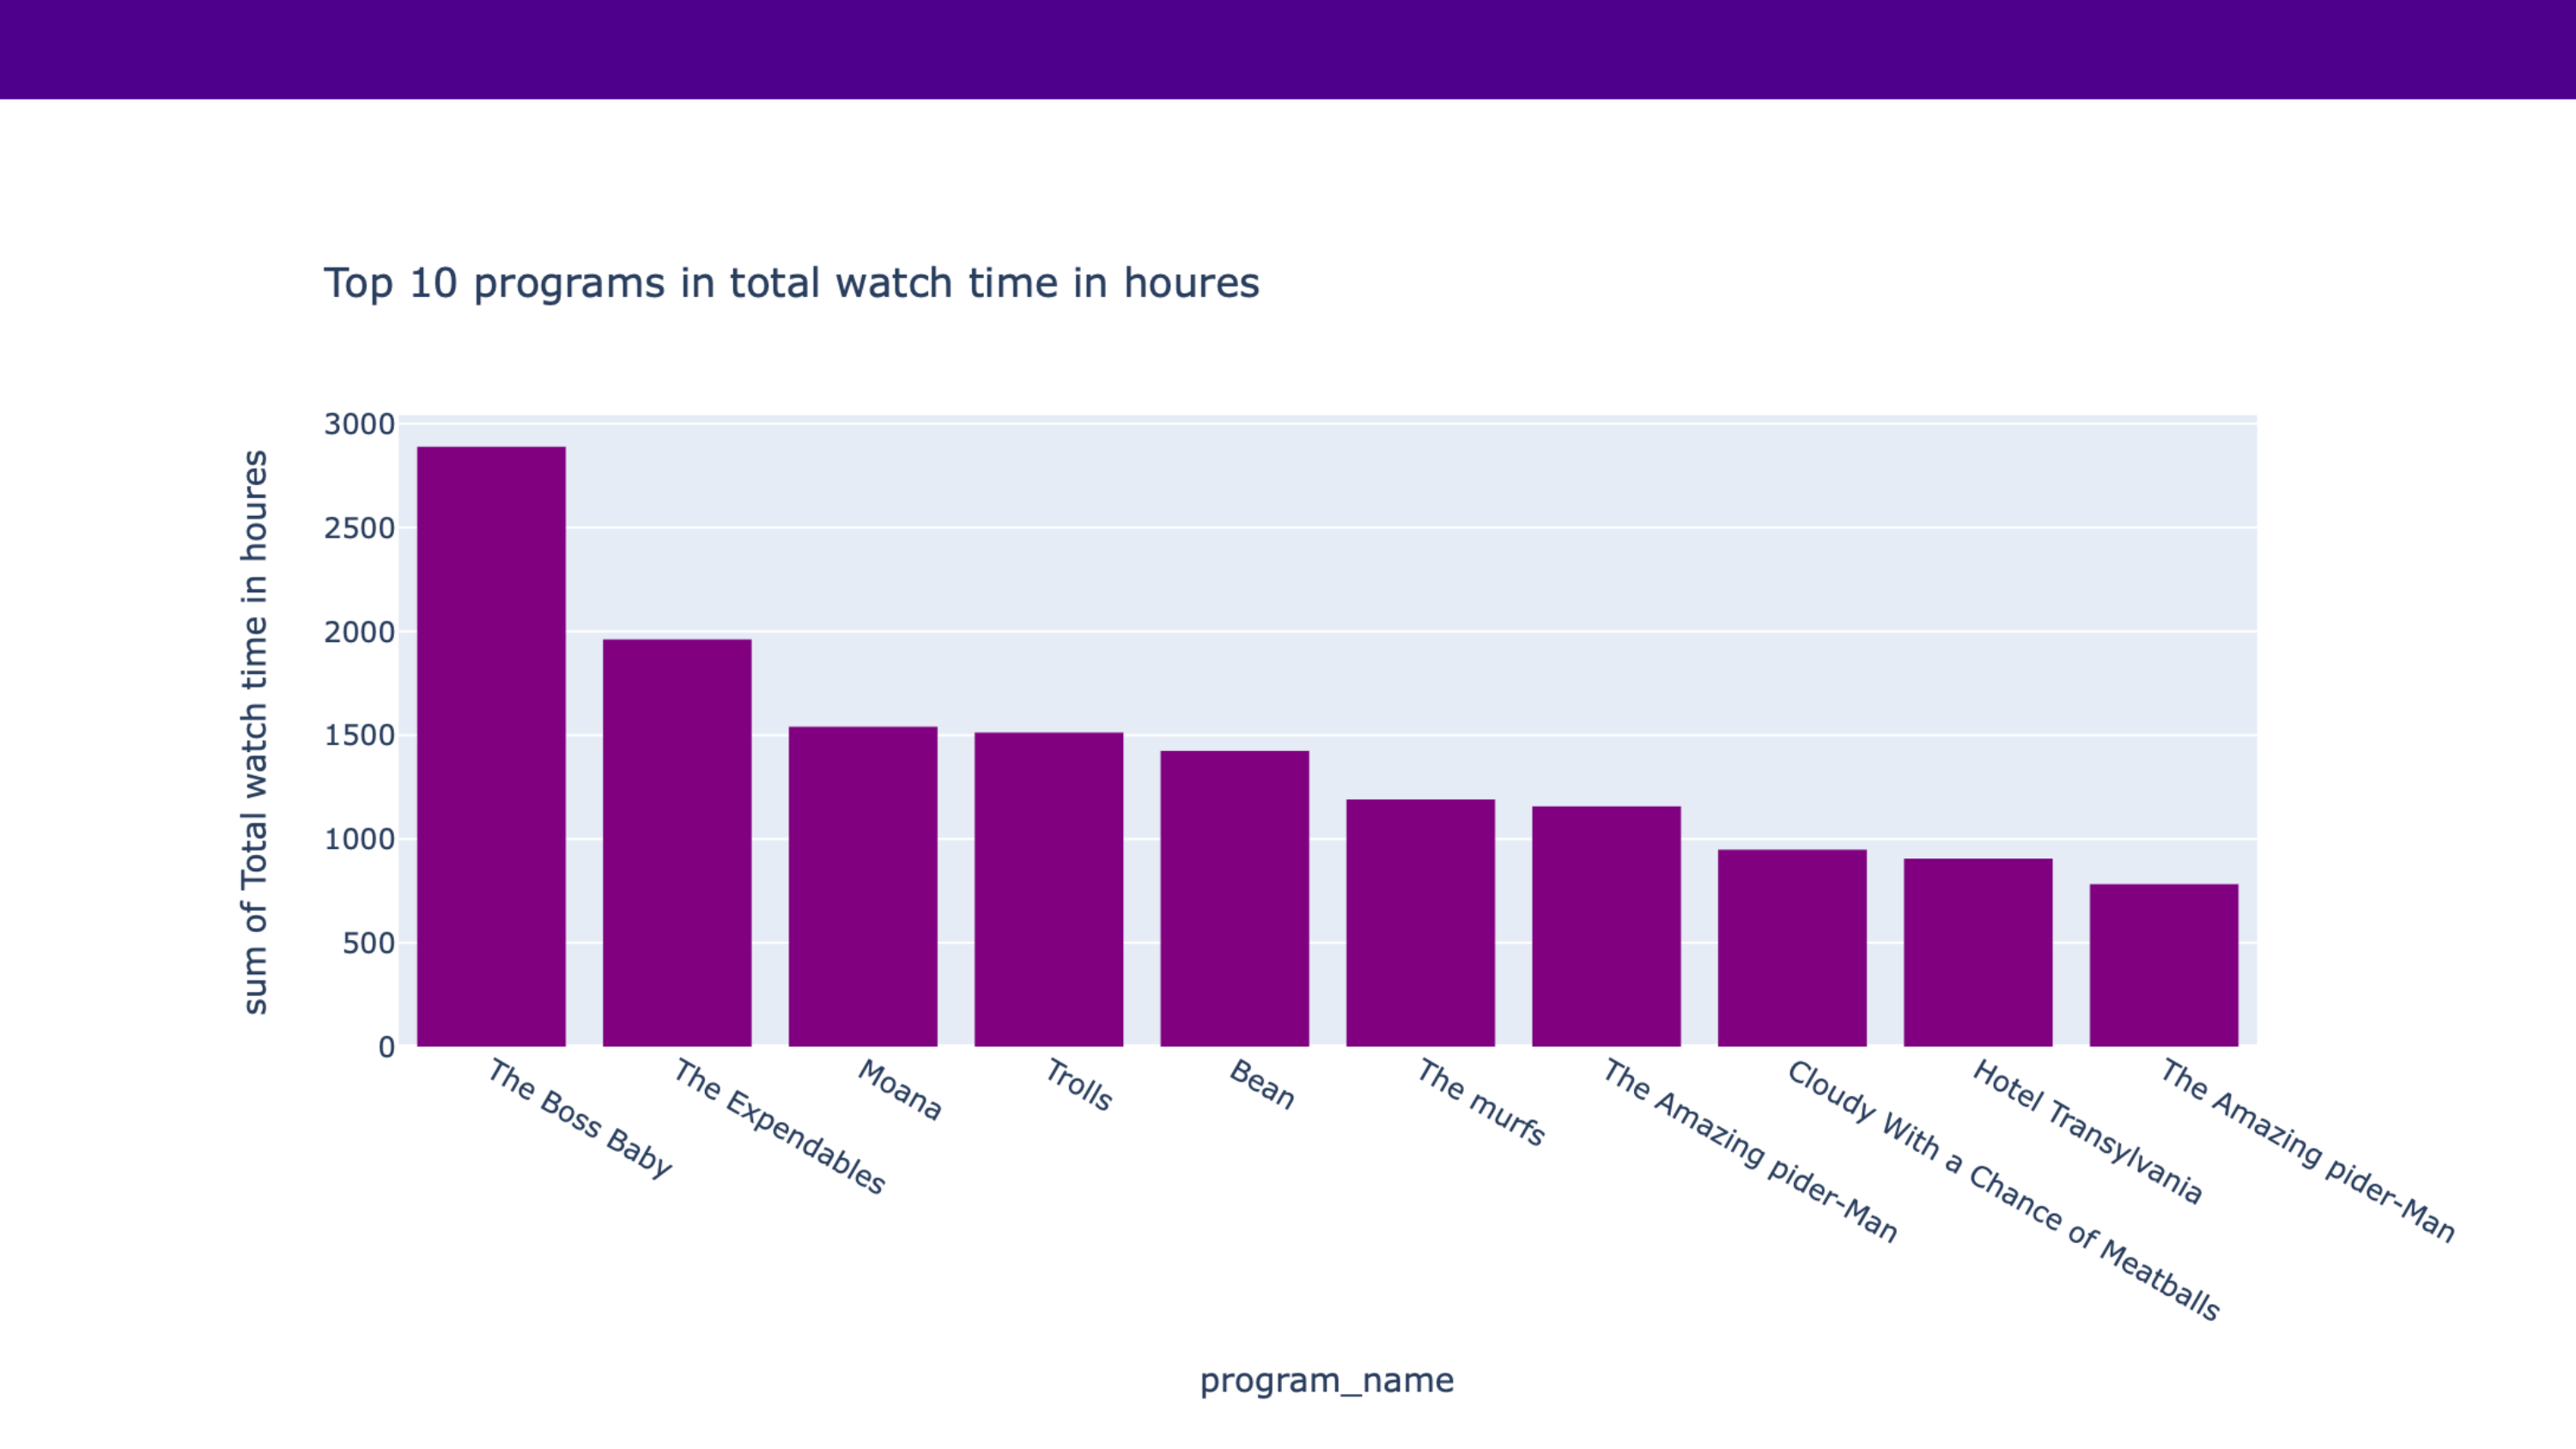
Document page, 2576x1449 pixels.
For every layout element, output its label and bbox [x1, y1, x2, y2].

picture [172, 168, 2506, 1413]
text_box [0, 0, 2576, 100]
